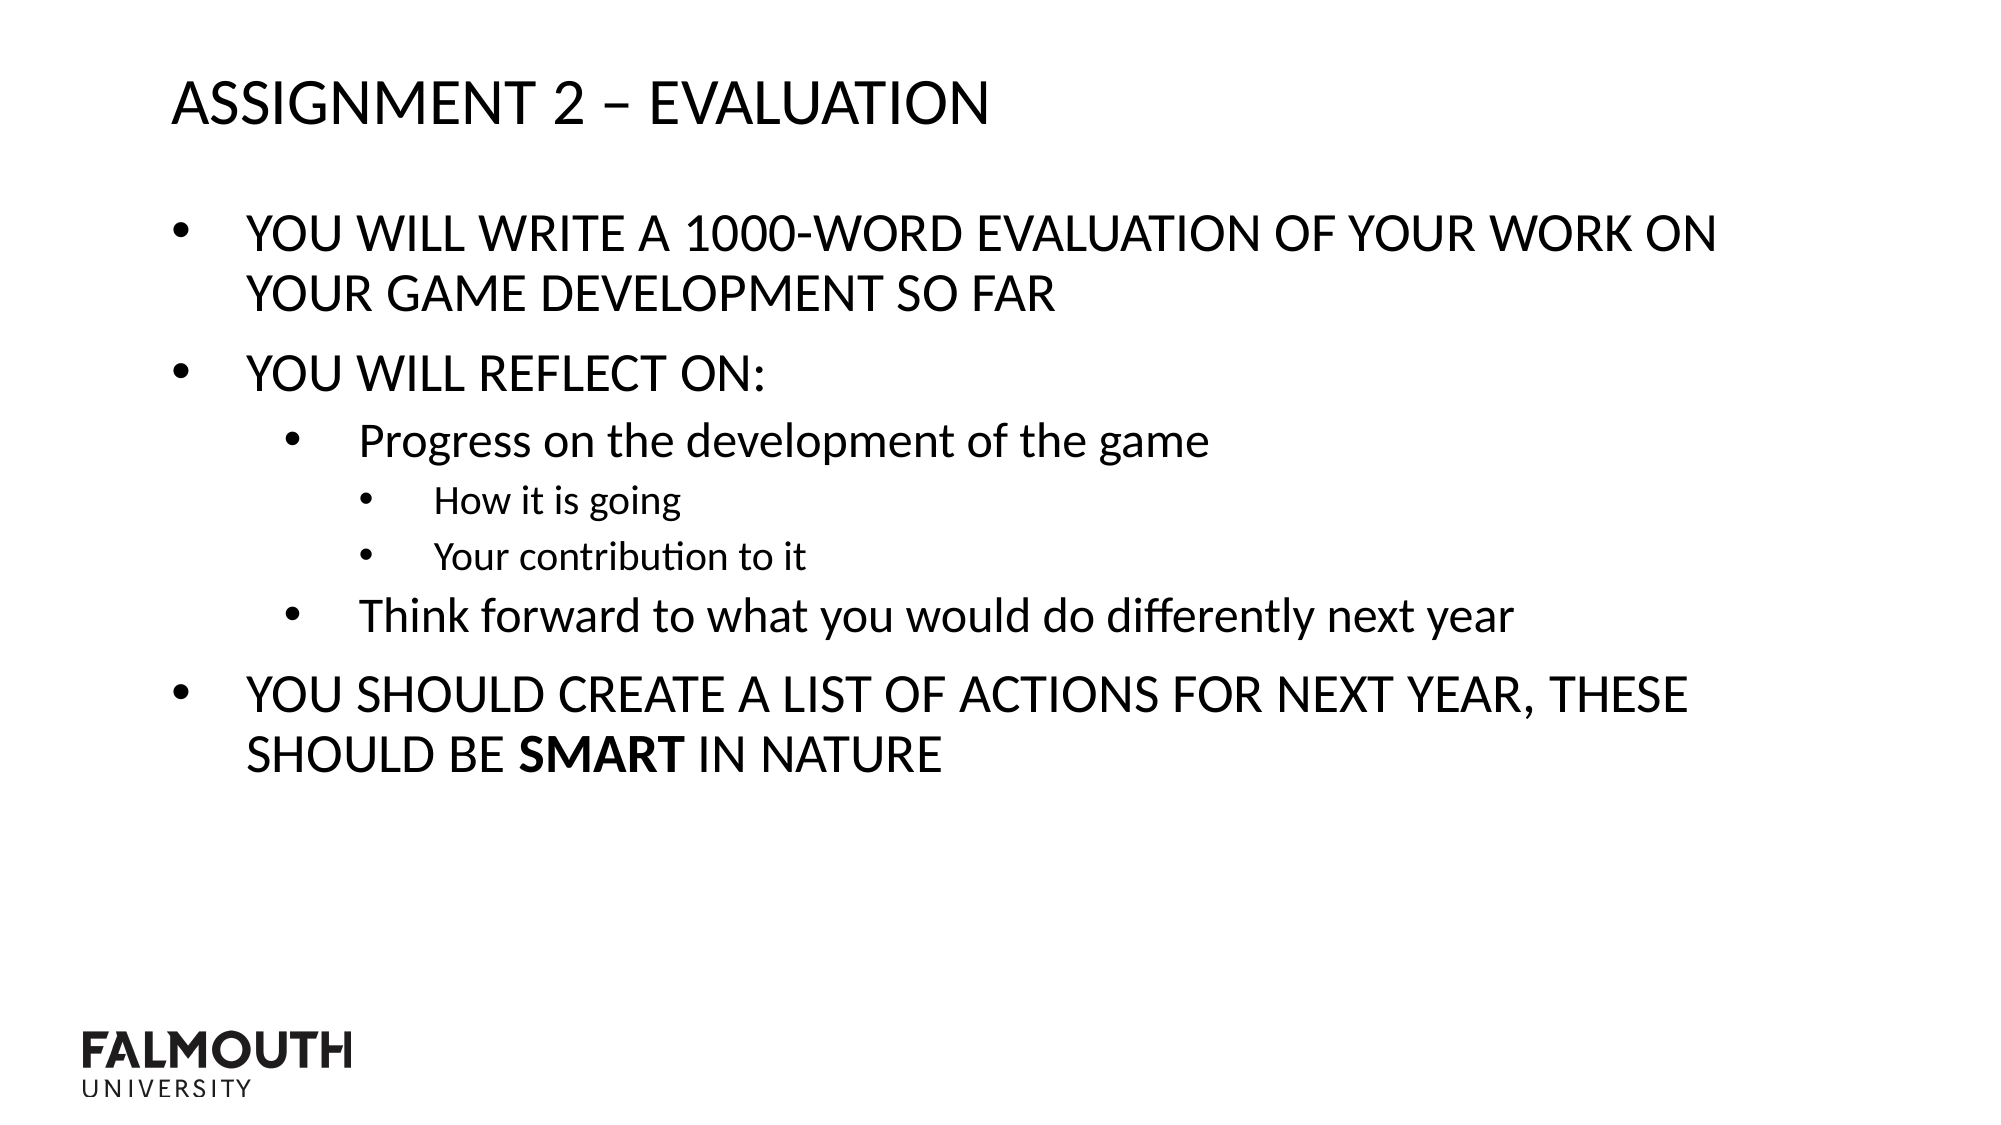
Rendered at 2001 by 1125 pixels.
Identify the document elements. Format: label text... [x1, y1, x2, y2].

list Assignment 2 – EVALUATION [156, 59, 1476, 164]
list you will write a 1000-word evaluation of your work on your game development so far You will reflect on: Progress on the development of the game How it is going Your contribution to it Think forward to what you would do differently next year You should create a list of actions for next year, these should be SMART in nature [156, 195, 1857, 903]
